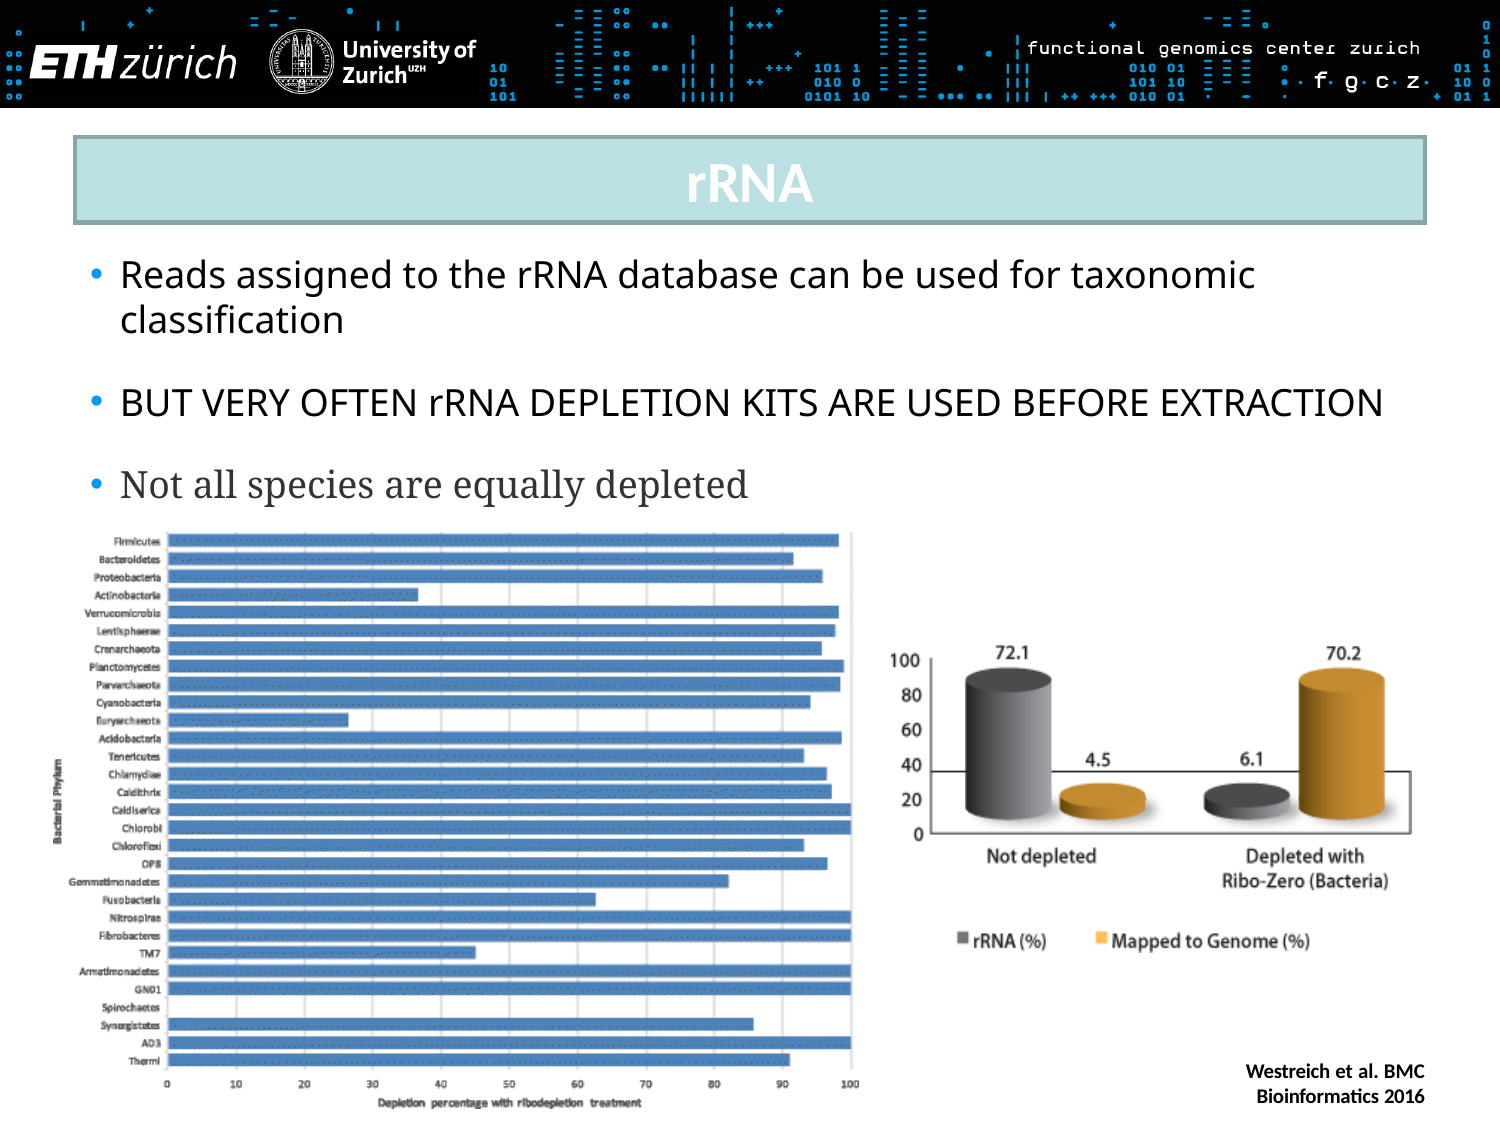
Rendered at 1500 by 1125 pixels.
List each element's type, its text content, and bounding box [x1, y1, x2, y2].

picture [52, 531, 859, 1109]
picture [891, 644, 1412, 953]
list Reads assigned to the rRNA database can be used for taxonomic classification BUT VERY OFTEN rRNA DEPLETION KITS ARE USED BEFORE EXTRACTION Not all species are equally depleted [74, 243, 1426, 1048]
title rRNA [73, 135, 1427, 225]
text_box Westreich et al. BMC Bioinformatics 2016 [1212, 1056, 1425, 1108]
picture [0, 0, 1500, 108]
